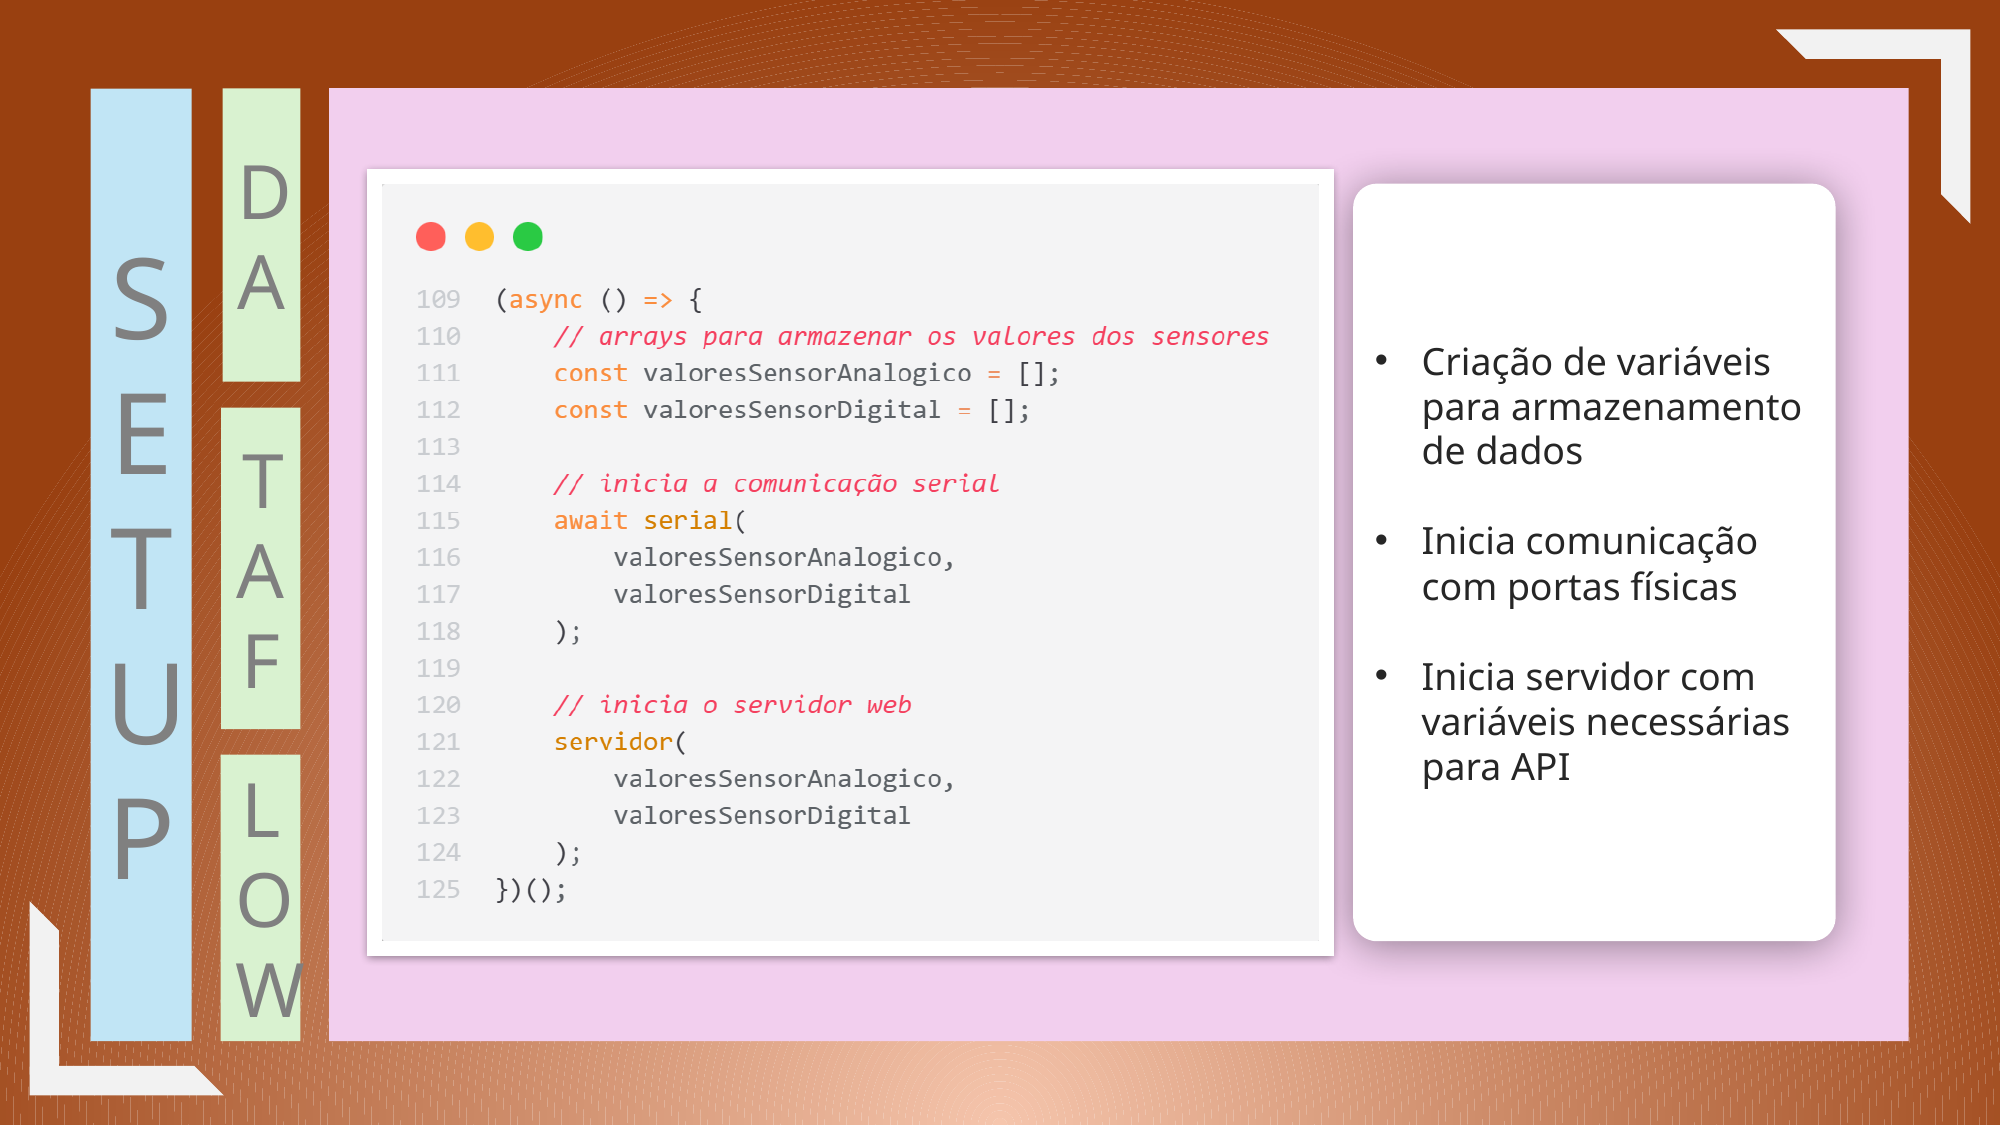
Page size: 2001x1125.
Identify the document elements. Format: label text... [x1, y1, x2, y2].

text_box DA [221, 87, 302, 383]
text_box LOW [219, 753, 302, 1043]
text_box TAF [220, 406, 302, 731]
picture [381, 183, 1320, 942]
text_box Criação de variáveis para armazenamento de dados Inicia comunicação com portas físicas Inicia servidor com variáveis necessárias para API [1351, 182, 1838, 943]
text_box [27, 897, 228, 1098]
text_box [1772, 27, 1973, 228]
text_box [328, 87, 1910, 1043]
text_box SETUP [89, 87, 193, 1043]
